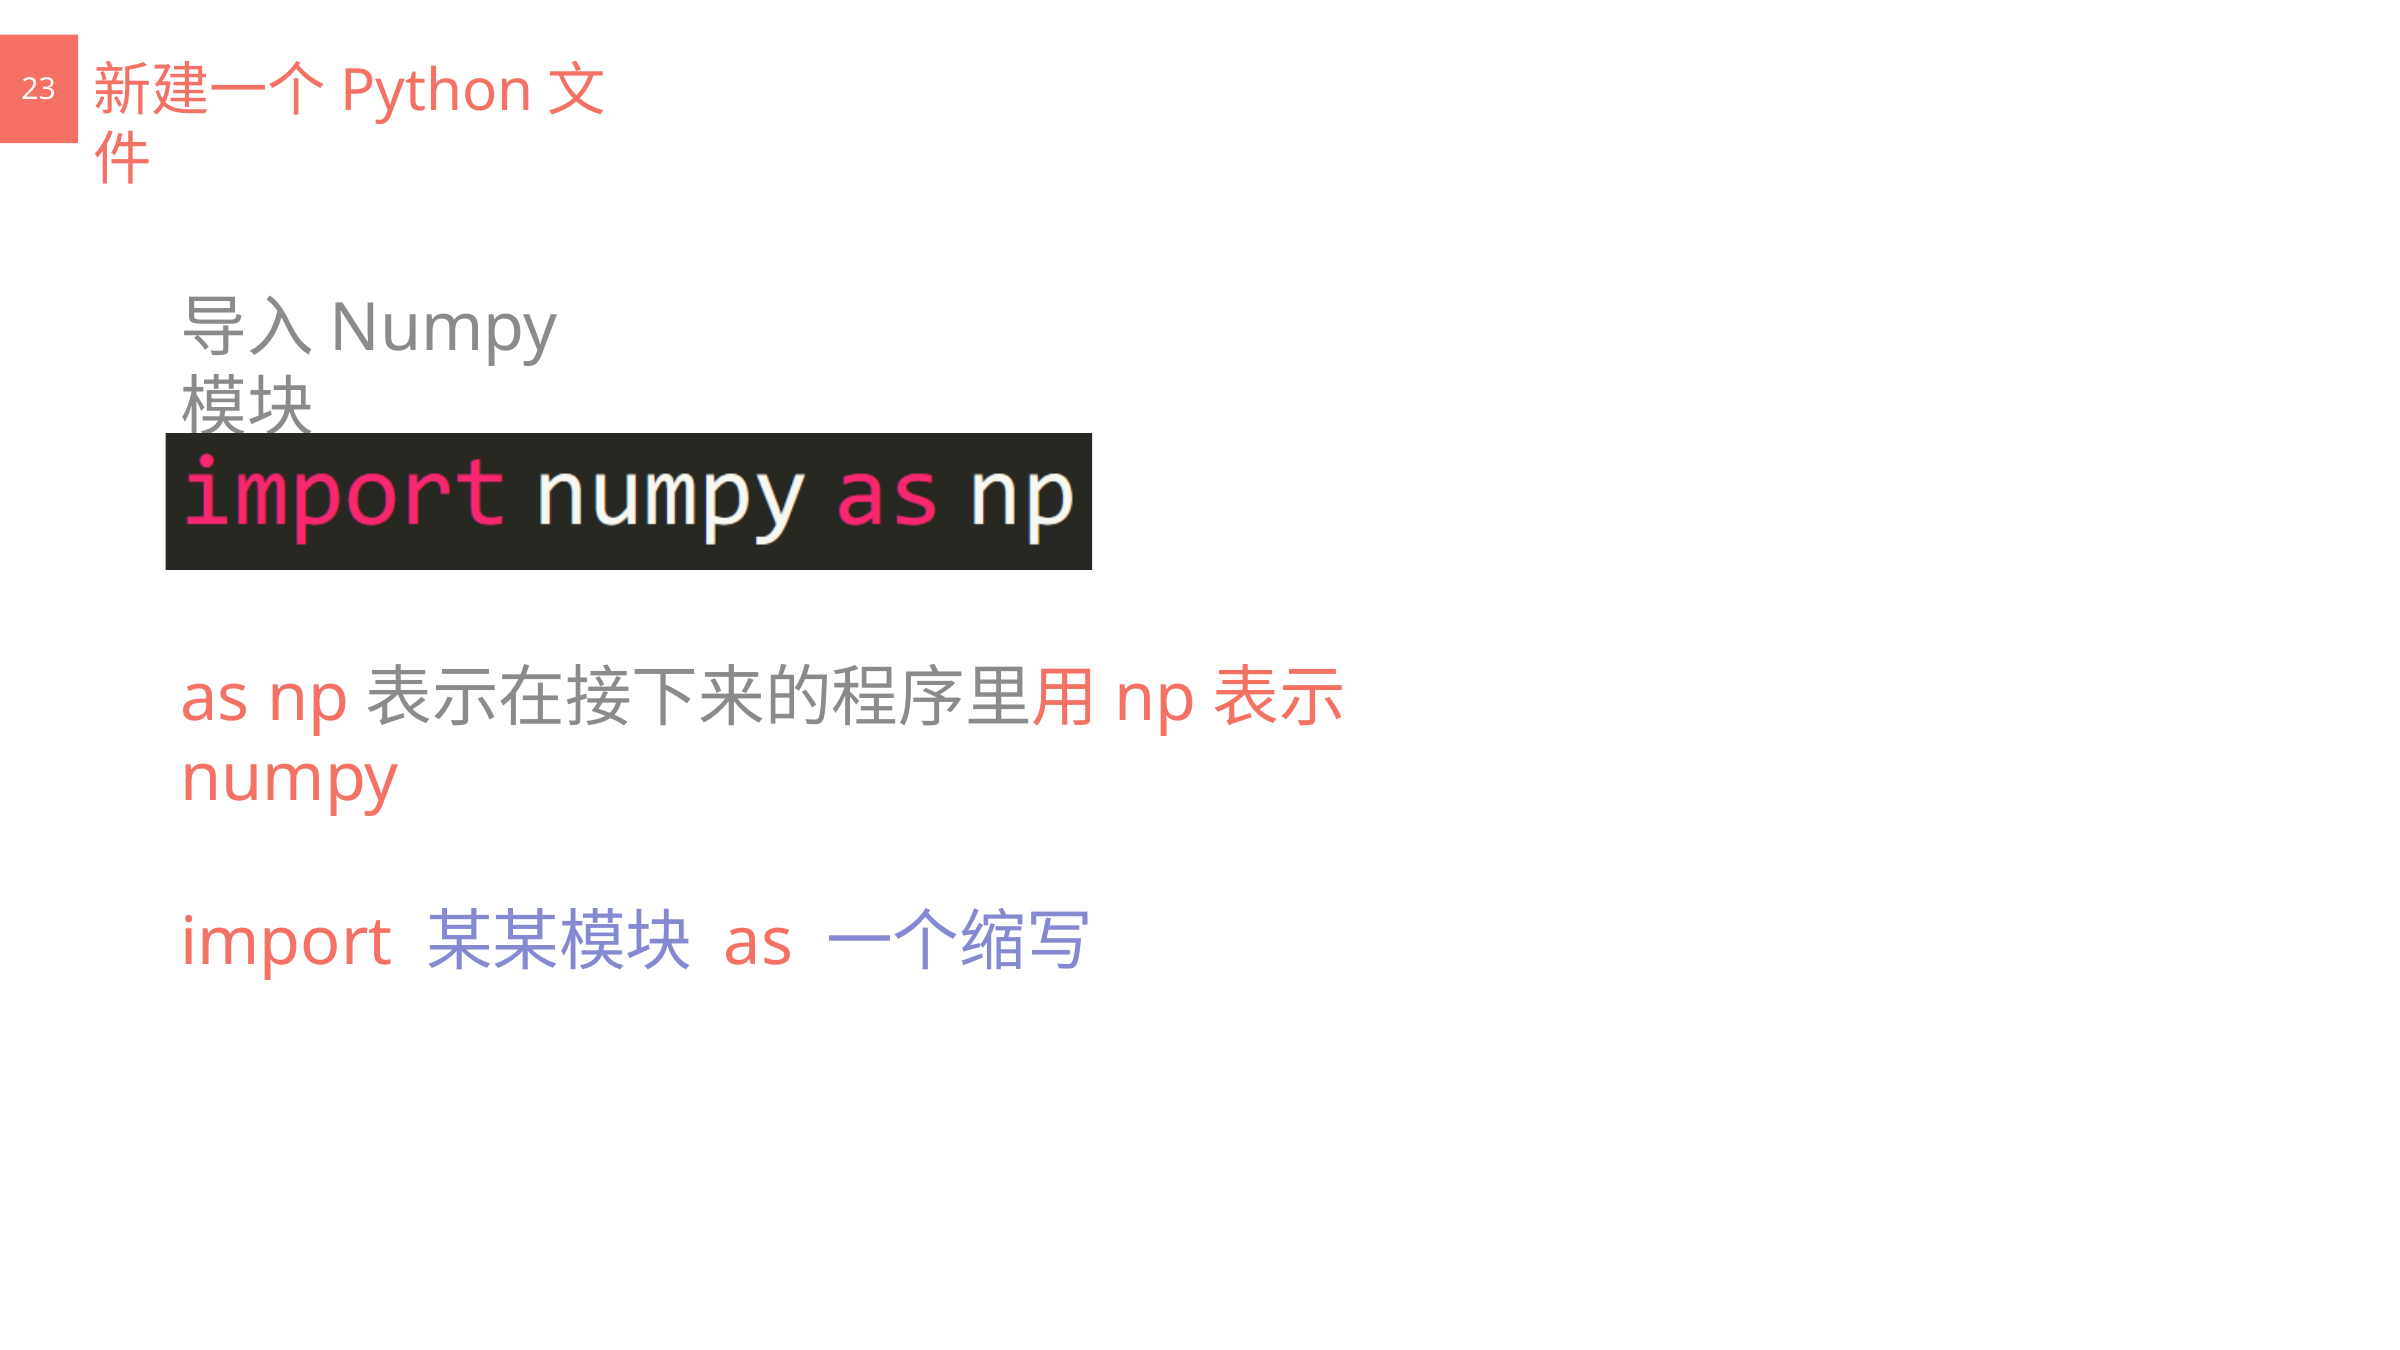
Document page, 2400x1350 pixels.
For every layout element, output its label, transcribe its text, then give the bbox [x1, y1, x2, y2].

text_box [165, 433, 1093, 570]
text_box 23 [19, 67, 59, 106]
text_box as np表示在接下来的程序里用np表示numpy import 某某模块 as 一个缩写 [178, 652, 1450, 978]
title 新建一个Python文件 [91, 49, 644, 278]
text_box [0, 34, 79, 144]
text_box 导入Numpy模块 [178, 281, 617, 433]
